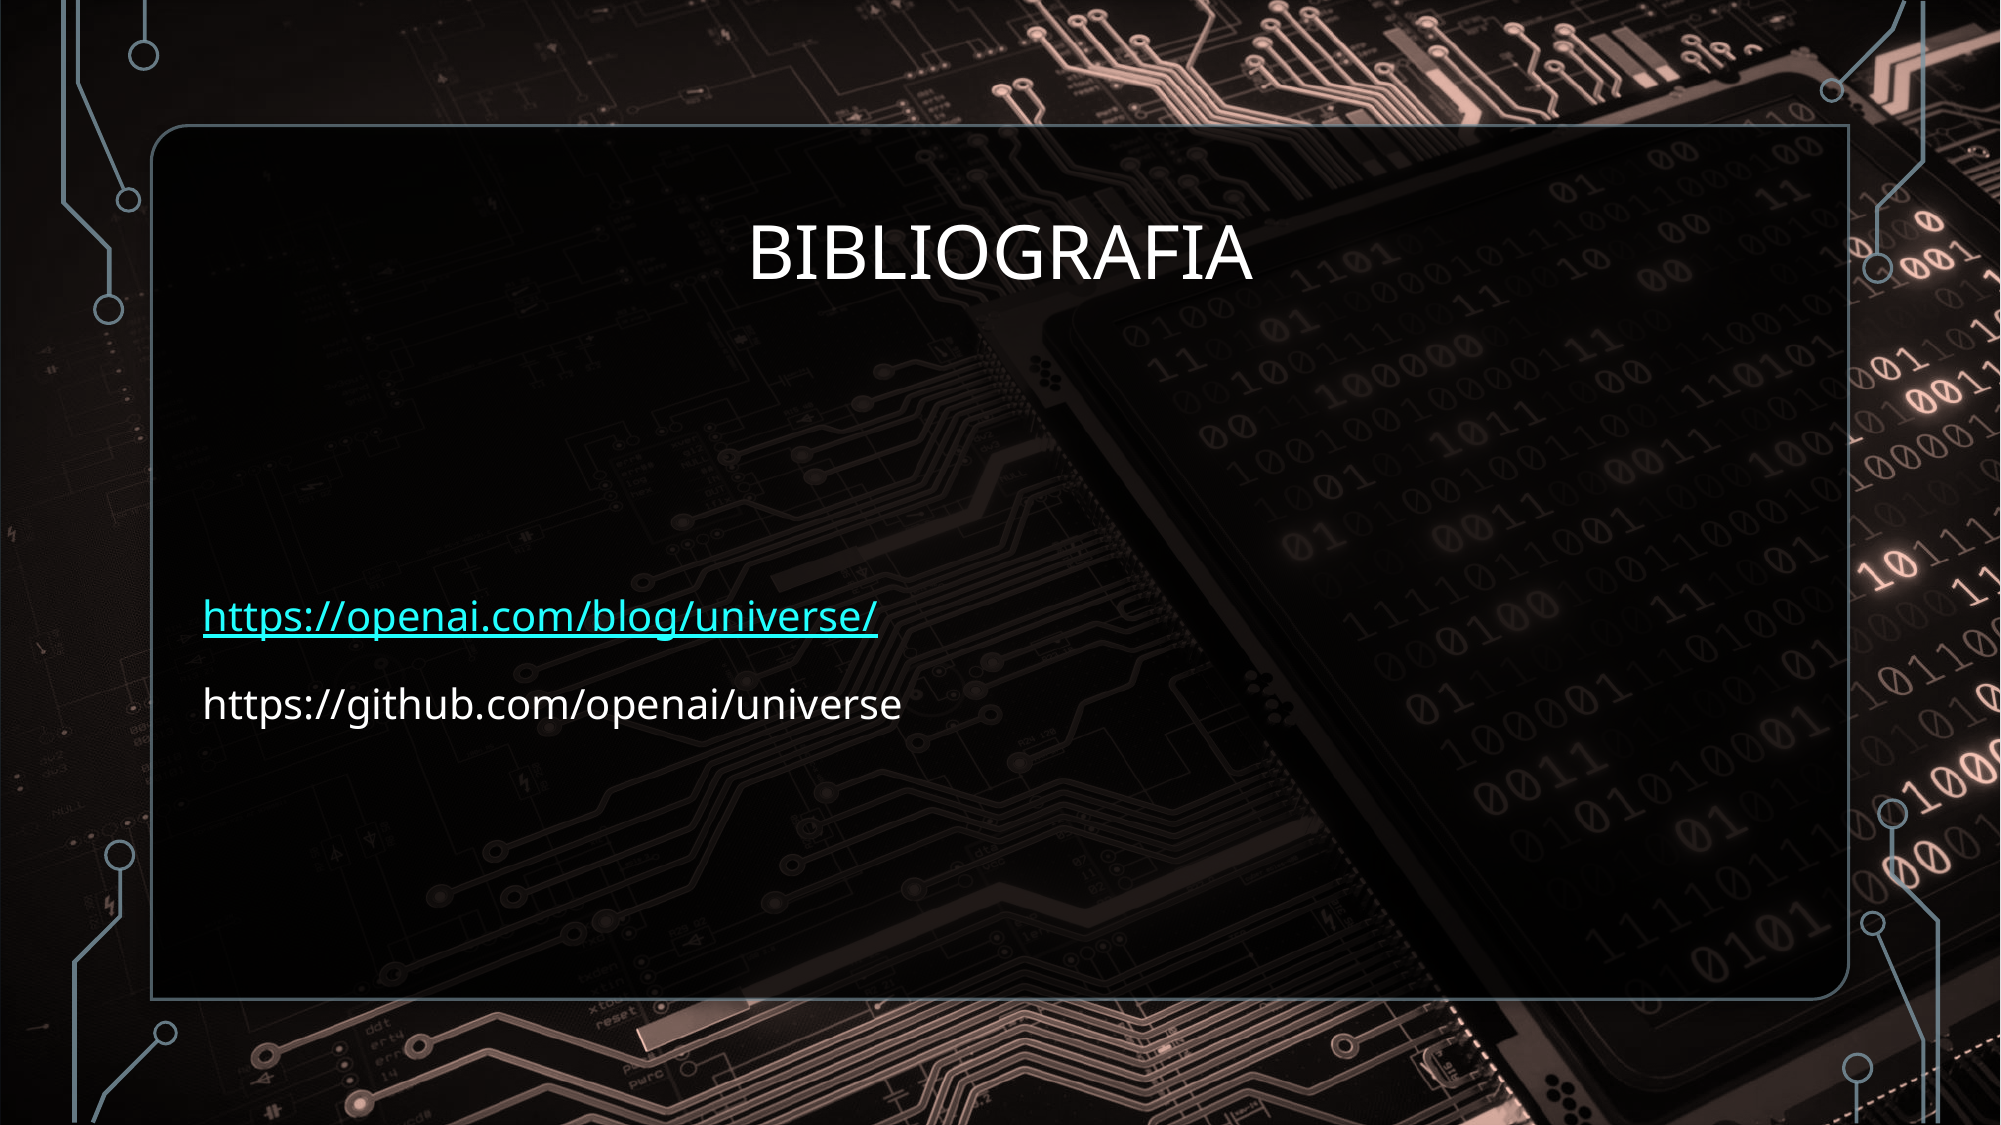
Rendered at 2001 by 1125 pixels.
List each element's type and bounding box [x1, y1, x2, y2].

picture [0, 0, 2000, 1125]
text_box [60, 0, 1941, 1124]
